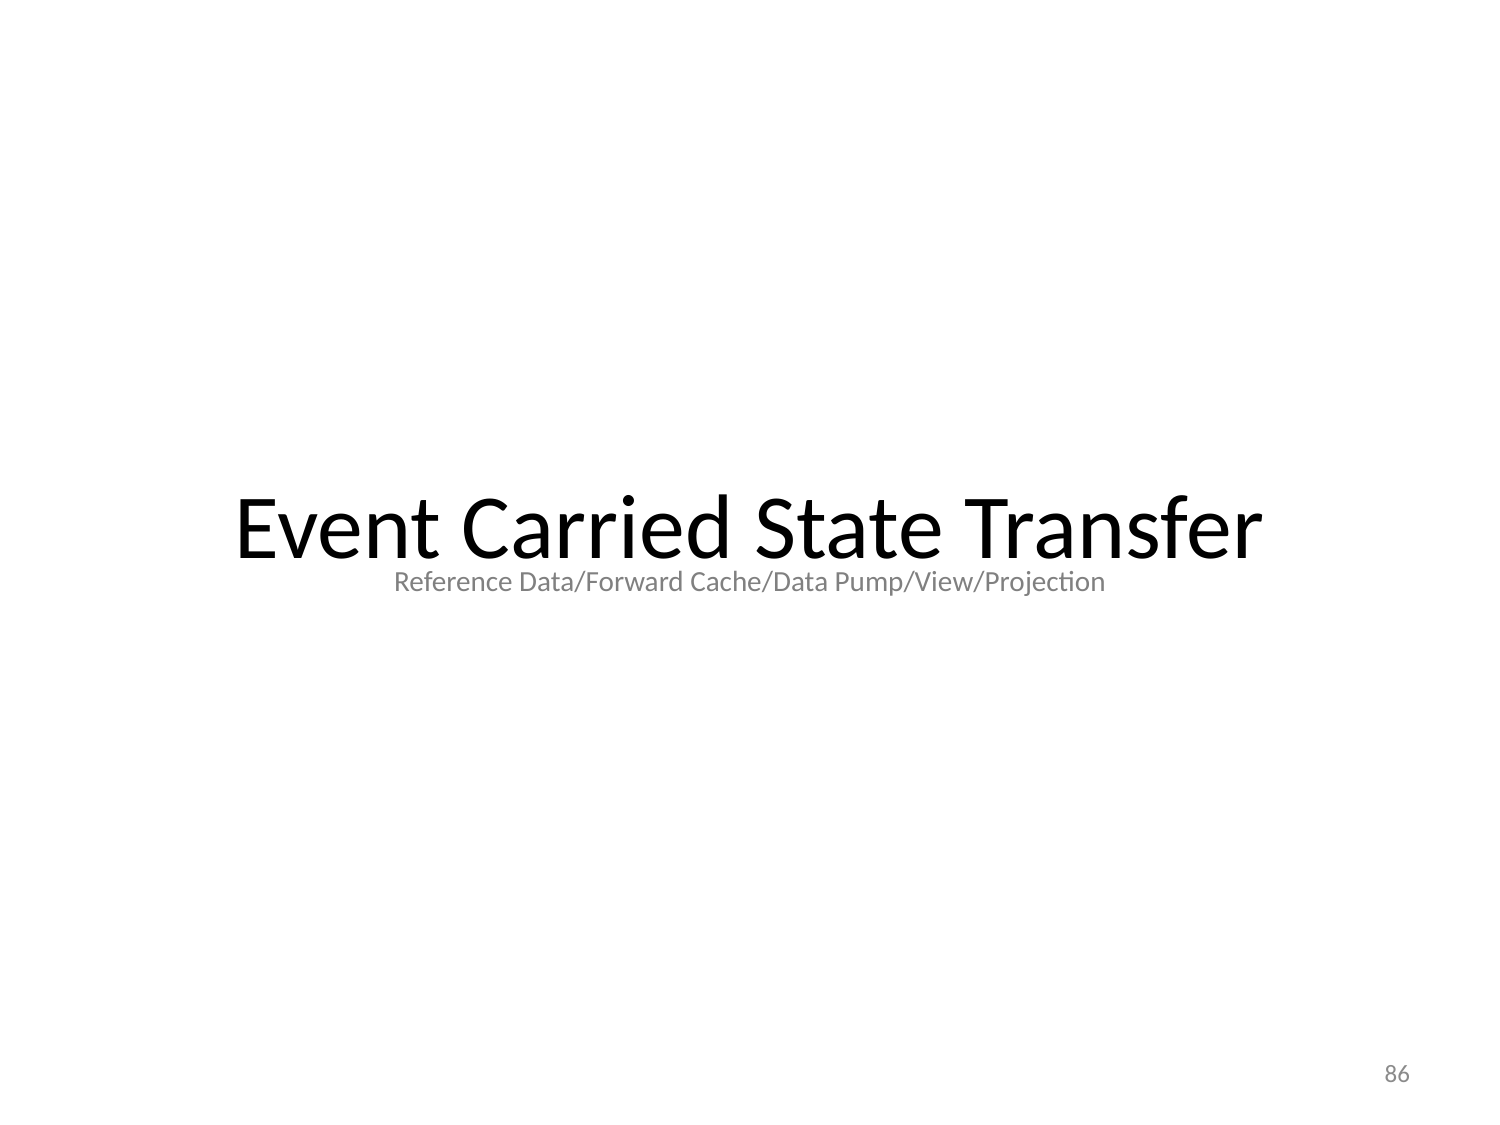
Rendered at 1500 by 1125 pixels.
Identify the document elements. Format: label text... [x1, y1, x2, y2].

text_box Reference Data/Forward Cache/Data Pump/View/Projection [52, 562, 1448, 625]
text_box Event Carried State Transfer [52, 467, 1448, 551]
slide_number 86 [1074, 1042, 1425, 1103]
